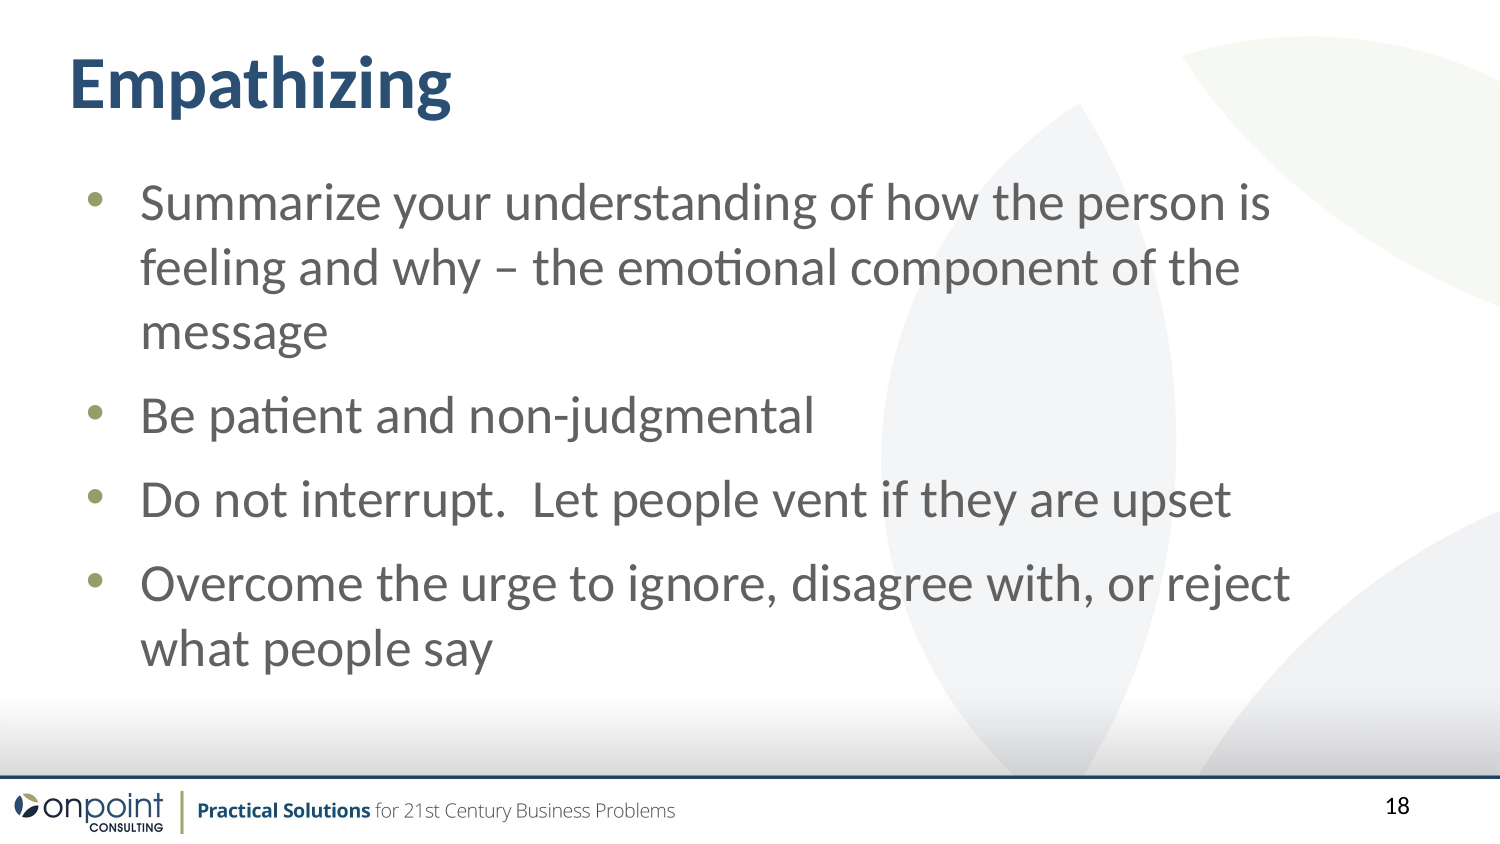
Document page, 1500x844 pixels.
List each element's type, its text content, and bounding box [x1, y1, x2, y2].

text_box Empathizing [55, 25, 1160, 131]
slide_number 18 [1074, 782, 1425, 827]
picture [0, 0, 1500, 844]
list Summarize your understanding of how the person is feeling and why – the emotional component of the message Be patient and non-judgmental Do not interrupt. Let people vent if they are upset Overcome the urge to ignore, disagree with, or reject what people say [70, 159, 1425, 689]
